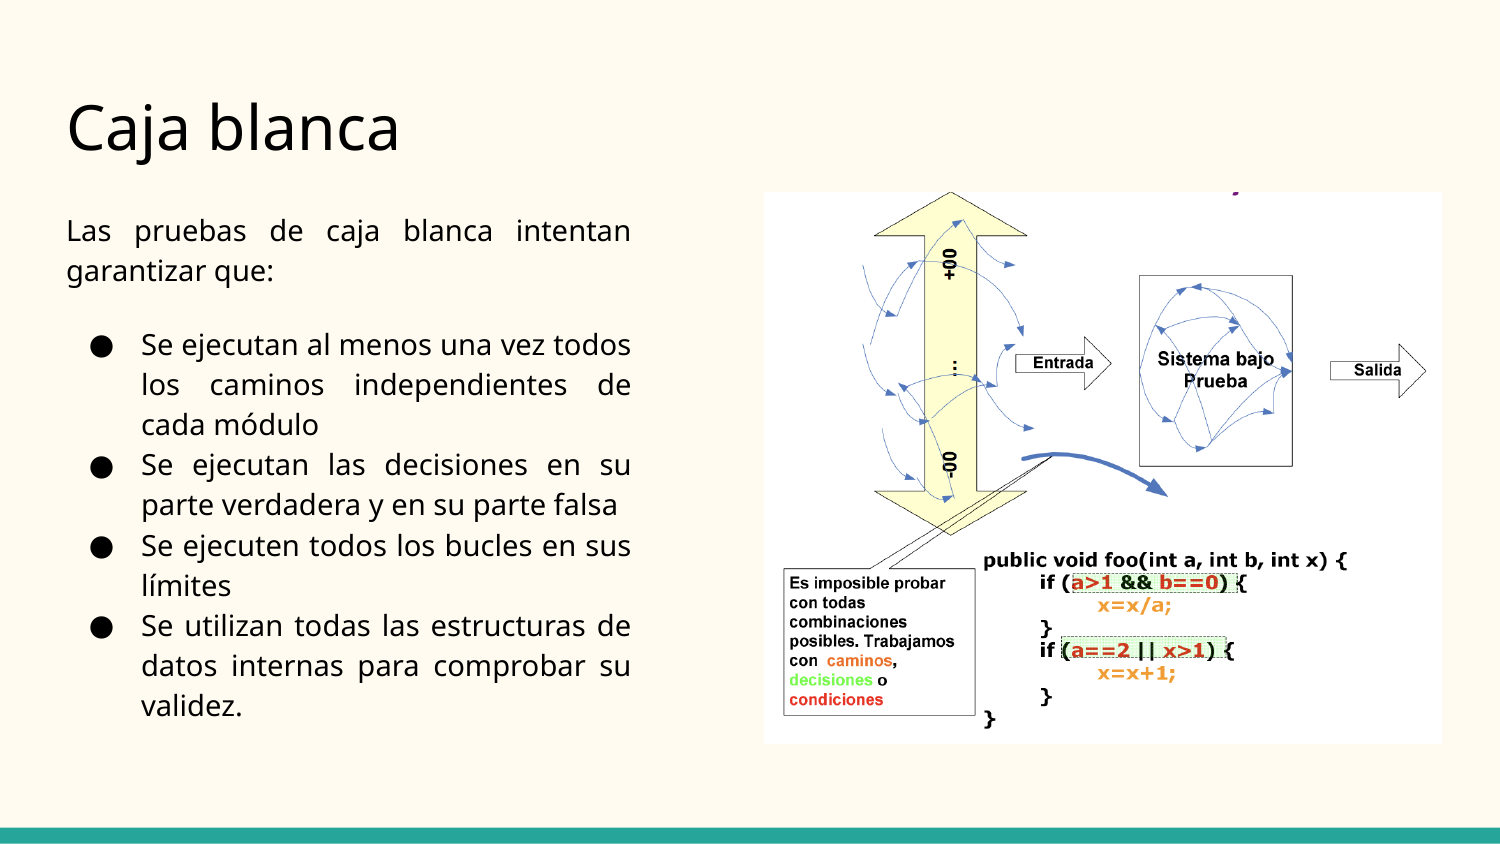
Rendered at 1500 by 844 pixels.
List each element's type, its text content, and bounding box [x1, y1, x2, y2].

title Caja blanca [51, 72, 1449, 174]
list Las pruebas de caja blanca intentan garantizar que: Se ejecutan al menos una vez todos los caminos independientes de cada módulo Se ejecutan las decisiones en su parte verdadera y en su parte falsa Se ejecuten todos los bucles en sus límites Se utilizan todas las estructuras de datos internas para comprobar su validez. [51, 192, 648, 750]
picture [763, 191, 1443, 744]
